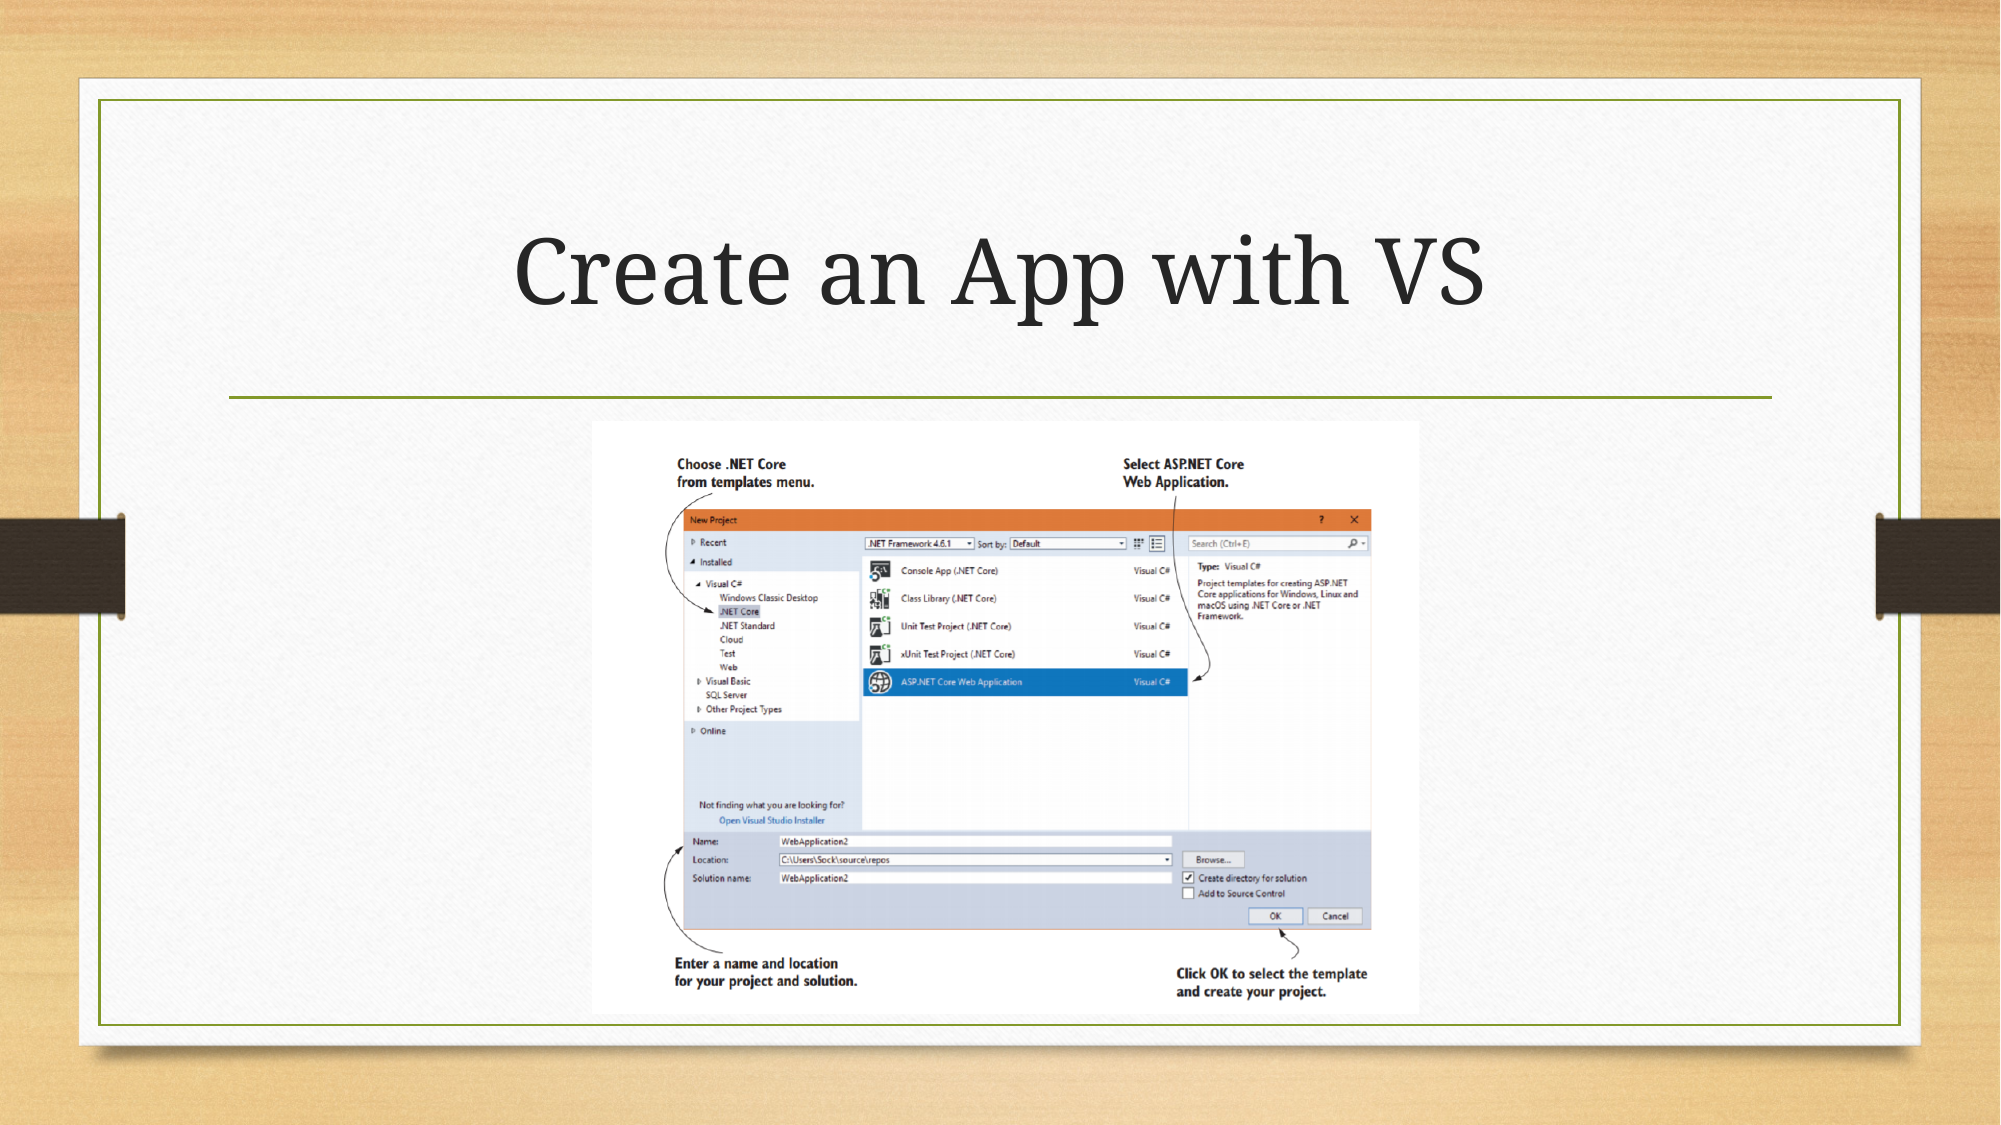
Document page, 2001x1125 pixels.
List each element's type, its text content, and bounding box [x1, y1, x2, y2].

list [591, 421, 1420, 1015]
title Create an App with VS [212, 161, 1788, 375]
picture [0, 0, 2001, 1125]
